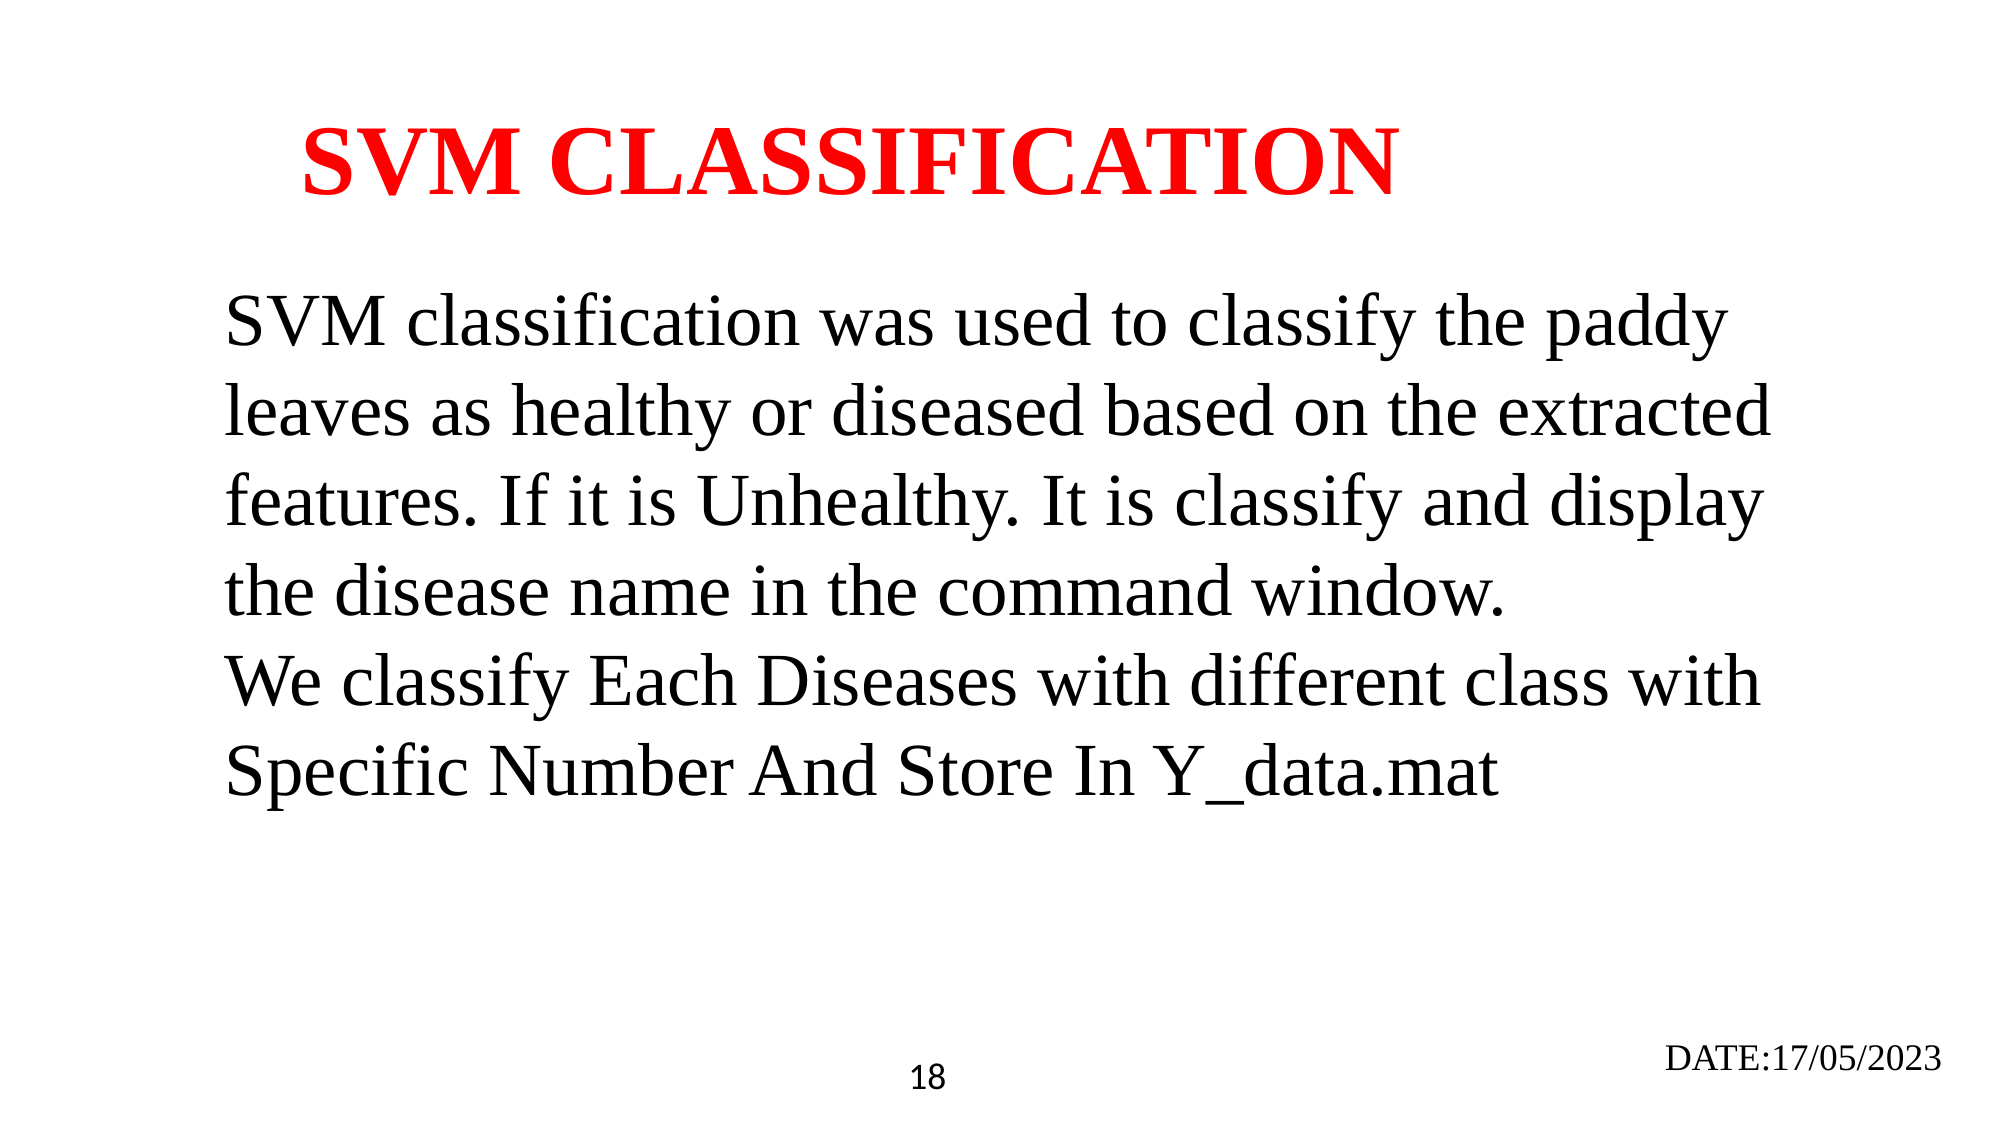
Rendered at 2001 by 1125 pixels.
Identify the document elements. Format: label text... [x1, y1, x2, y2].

text_box SVM CLASSIFICATION [285, 87, 1715, 223]
text_box DATE:17/05/2023 [1650, 1025, 1986, 1125]
text_box 18 [893, 1045, 1055, 1105]
text_box SVM classification was used to classify the paddy leaves as healthy or diseased based on the extracted features. If it is Unhealthy. It is classify and display the disease name in the command window. We classify Each Diseases with different class with Specific Number And Store In Y_data.mat [209, 263, 1818, 1089]
